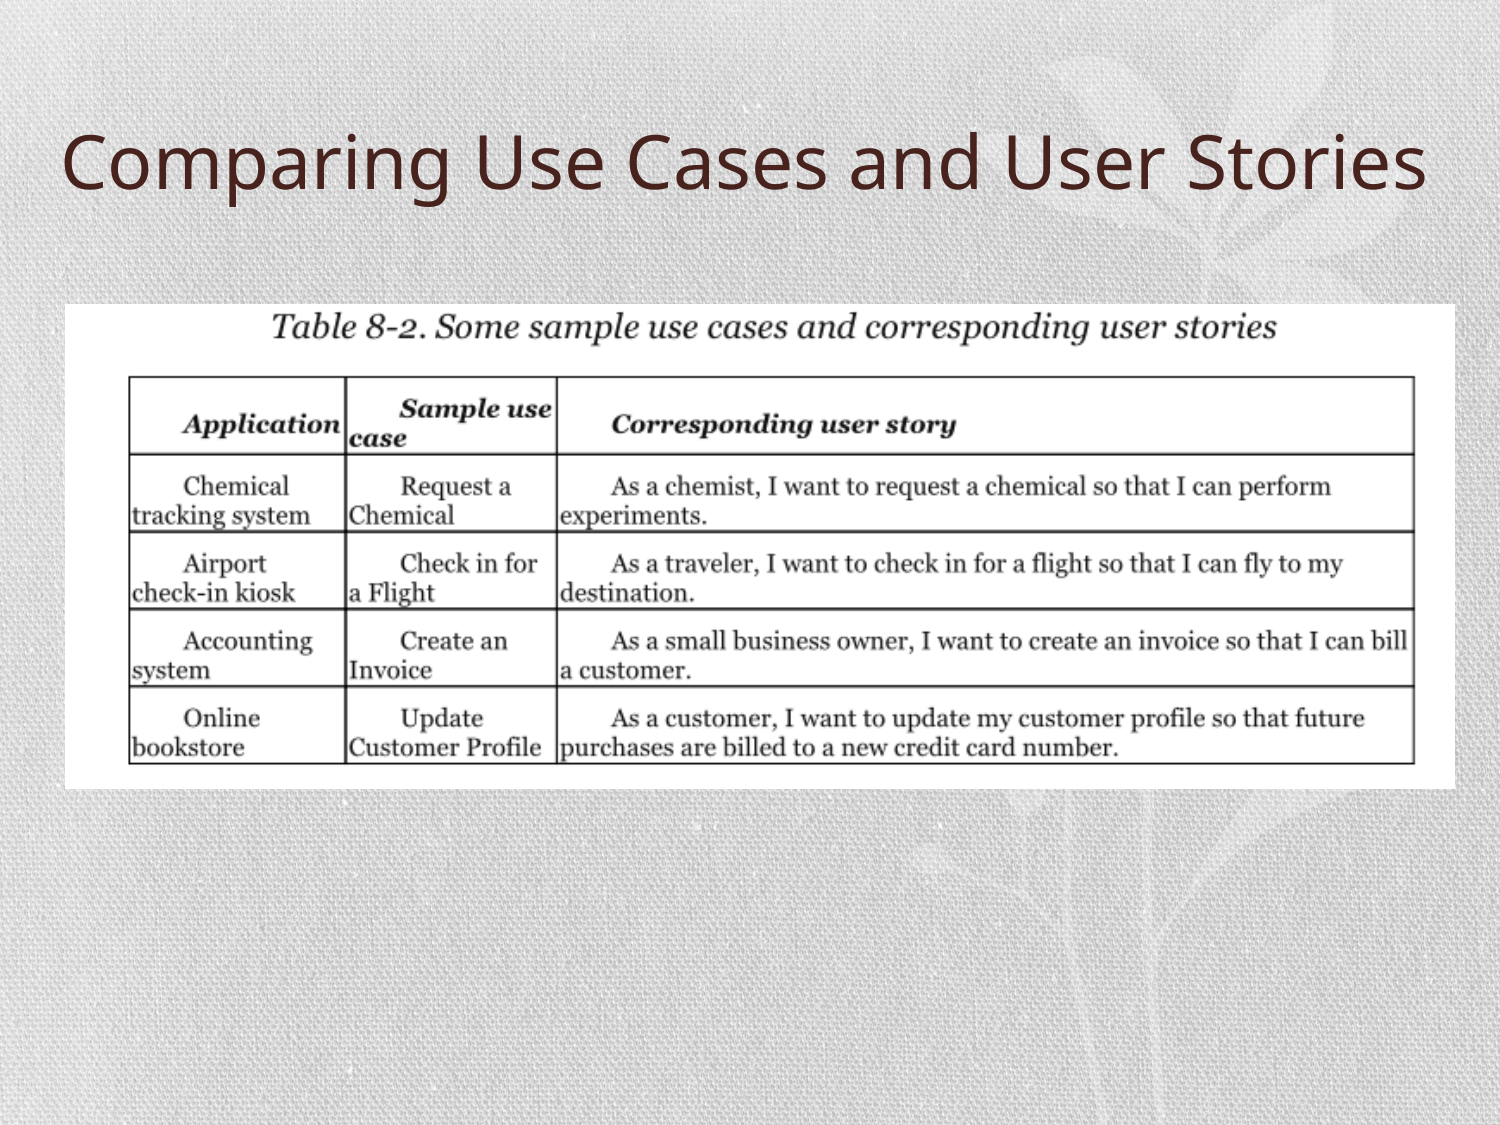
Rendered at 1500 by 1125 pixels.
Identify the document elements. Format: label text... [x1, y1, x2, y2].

title Comparing Use Cases and User Stories [45, 37, 1455, 213]
picture [64, 304, 1455, 789]
